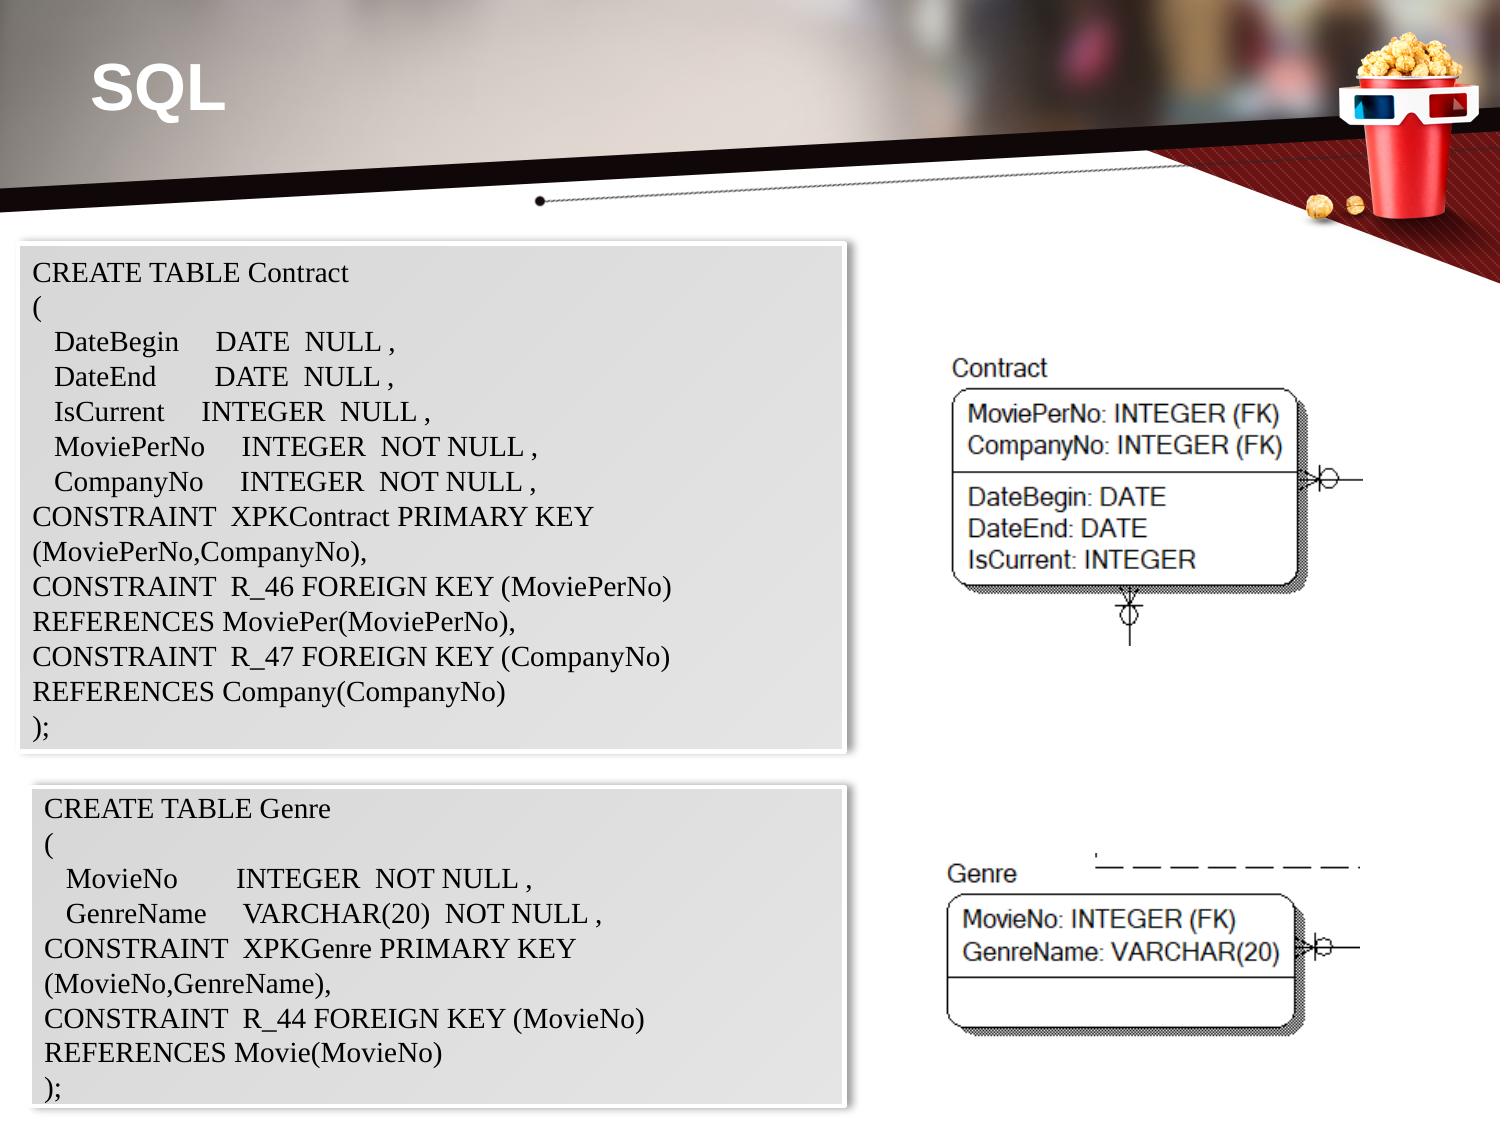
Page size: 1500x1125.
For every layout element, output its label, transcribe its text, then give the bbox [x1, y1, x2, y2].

text_box CREATE TABLE Genre ( MovieNo INTEGER NOT NULL , GenreName VARCHAR(20) NOT NULL , CONSTRAINT XPKGenre PRIMARY KEY (MovieNo,GenreName), CONSTRAINT R_44 FOREIGN KEY (MovieNo) REFERENCES Movie(MovieNo) ); [27, 785, 847, 1108]
text_box CREATE TABLE Contract ( DateBegin DATE NULL , DateEnd DATE NULL , IsCurrent INTEGER NULL , MoviePerNo INTEGER NOT NULL , CompanyNo INTEGER NOT NULL , CONSTRAINT XPKContract PRIMARY KEY (MoviePerNo,CompanyNo), CONSTRAINT R_46 FOREIGN KEY (MoviePerNo) REFERENCES MoviePer(MoviePerNo), CONSTRAINT R_47 FOREIGN KEY (CompanyNo) REFERENCES Company(CompanyNo) ); [16, 241, 847, 754]
title SQL [75, 14, 1425, 145]
picture [0, 0, 1500, 1125]
